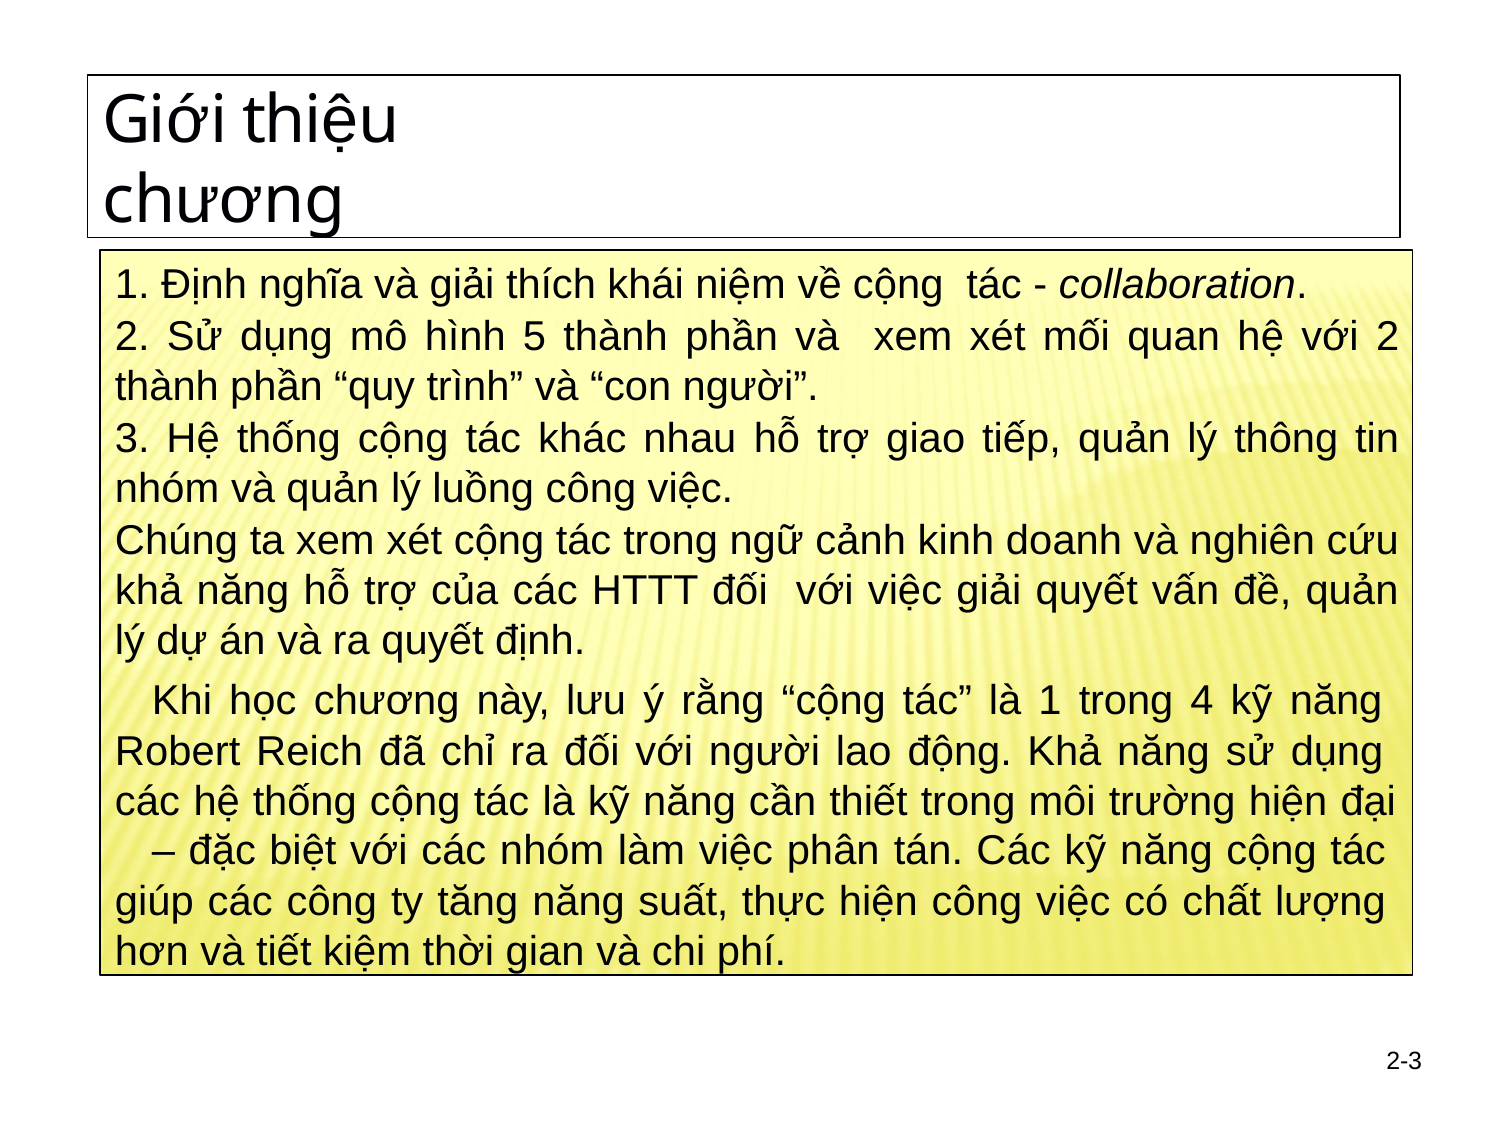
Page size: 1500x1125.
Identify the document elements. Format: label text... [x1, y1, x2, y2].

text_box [99, 249, 1414, 976]
title Giới thiệu chương [100, 59, 632, 249]
text_box [632, 74, 1401, 238]
text_box 2-3 [1384, 1042, 1425, 1075]
text_box [87, 74, 100, 238]
